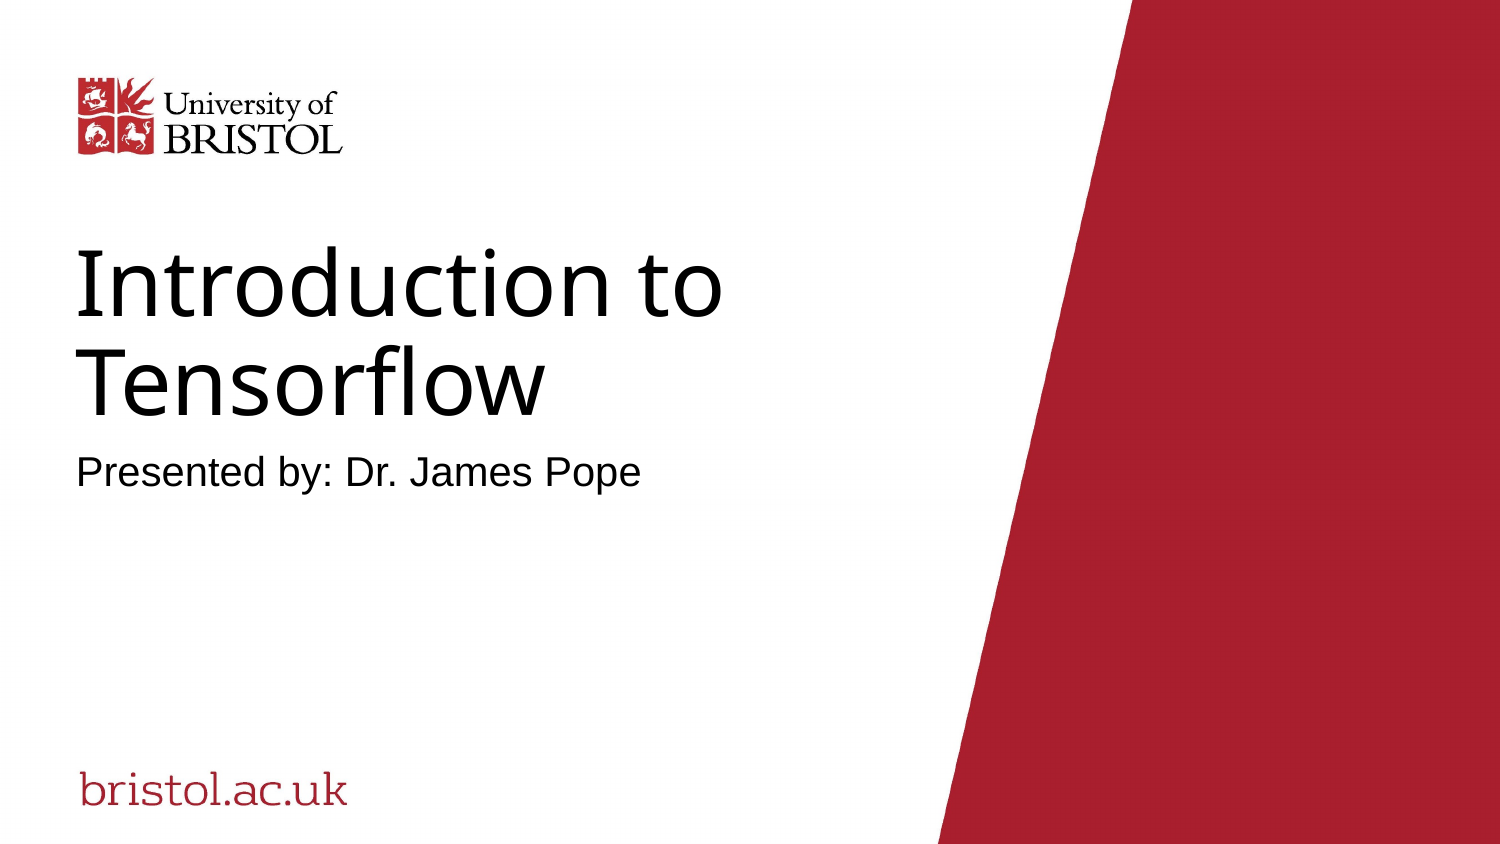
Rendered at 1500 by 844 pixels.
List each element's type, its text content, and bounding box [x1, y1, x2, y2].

picture [0, 0, 1500, 844]
subtitle Presented by: Dr. James Pope [60, 443, 924, 659]
title Introduction to Tensorflow [60, 176, 945, 443]
